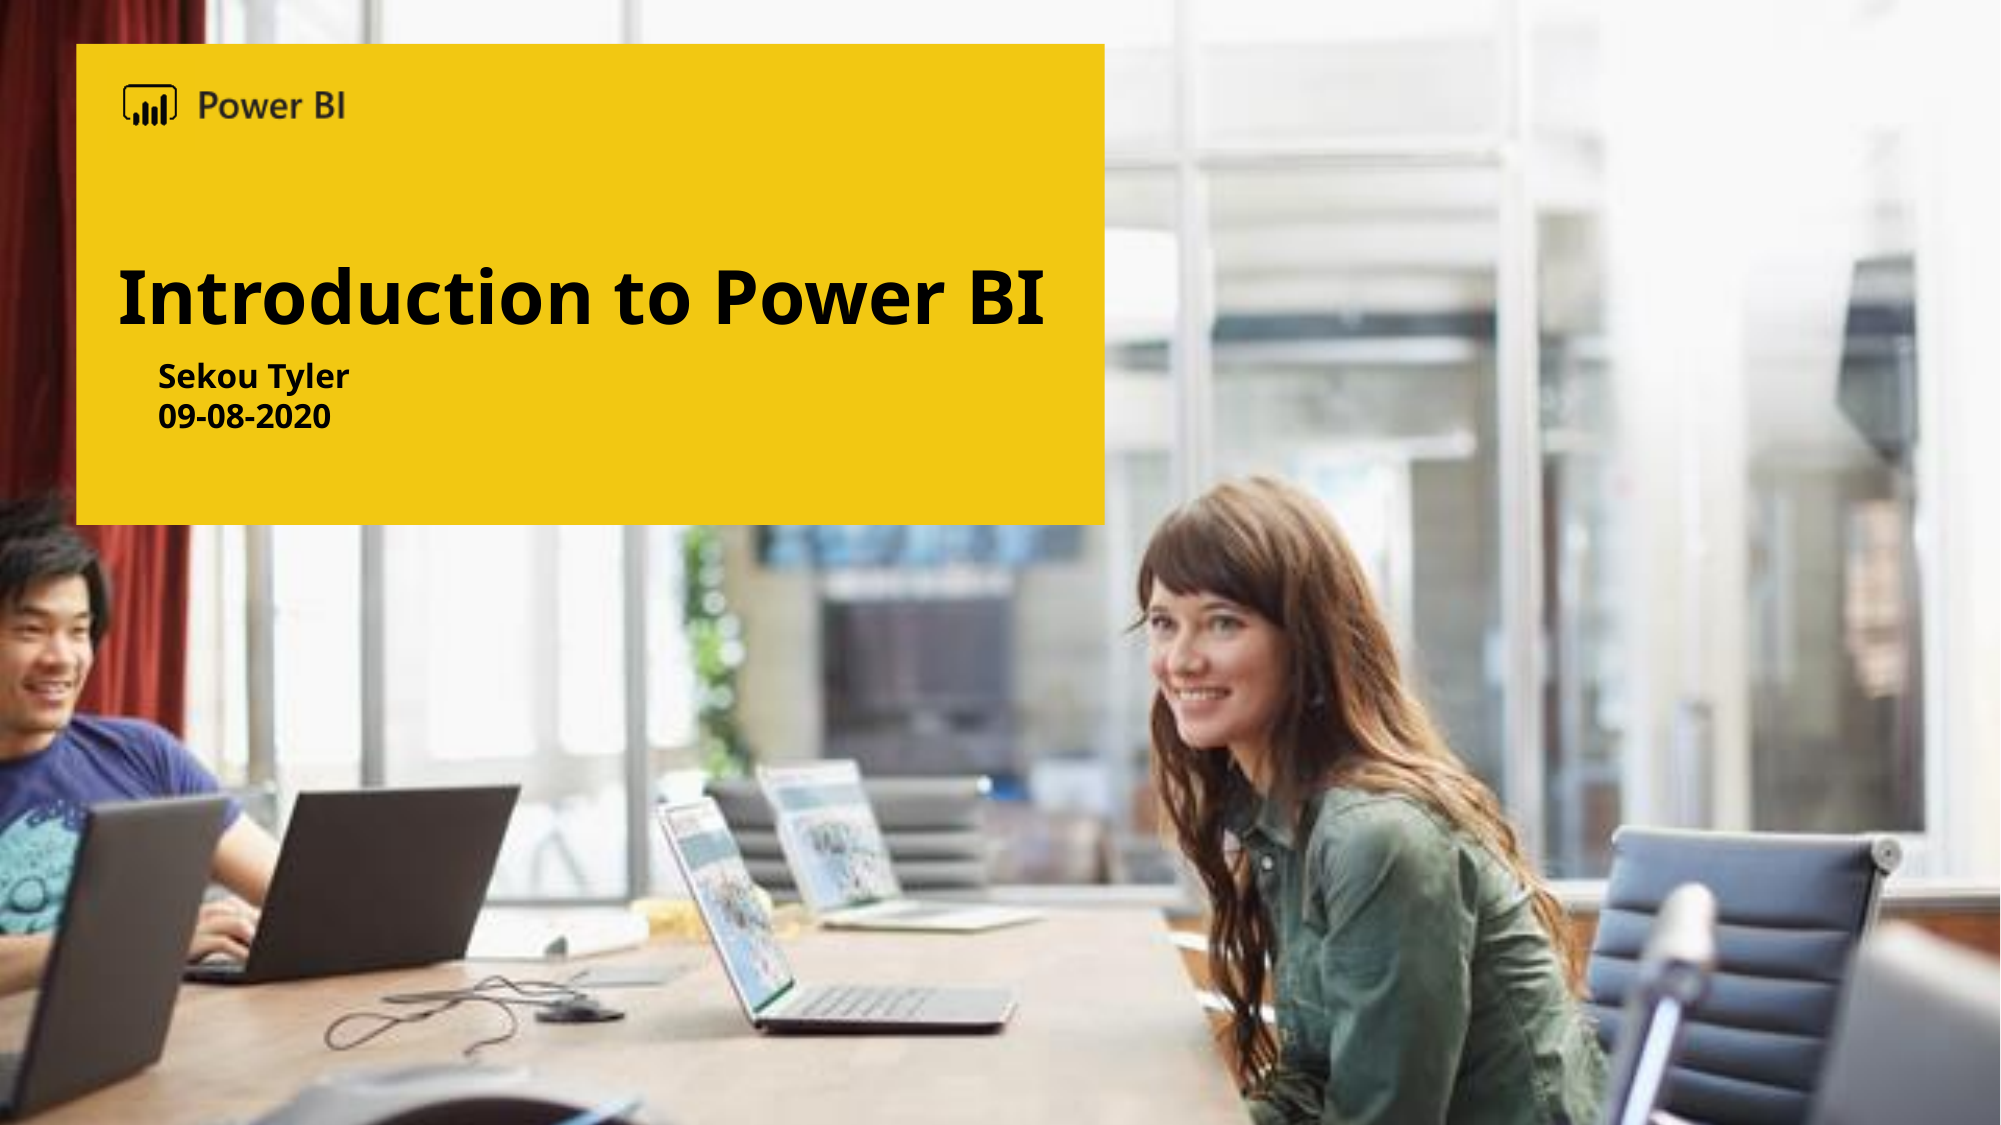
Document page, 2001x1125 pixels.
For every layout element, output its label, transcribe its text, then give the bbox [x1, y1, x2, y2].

picture [0, 0, 2001, 1125]
text_box Sekou Tyler 09-08-2020 [143, 347, 1022, 443]
text_box Introduction to Power BI [103, 241, 1062, 347]
